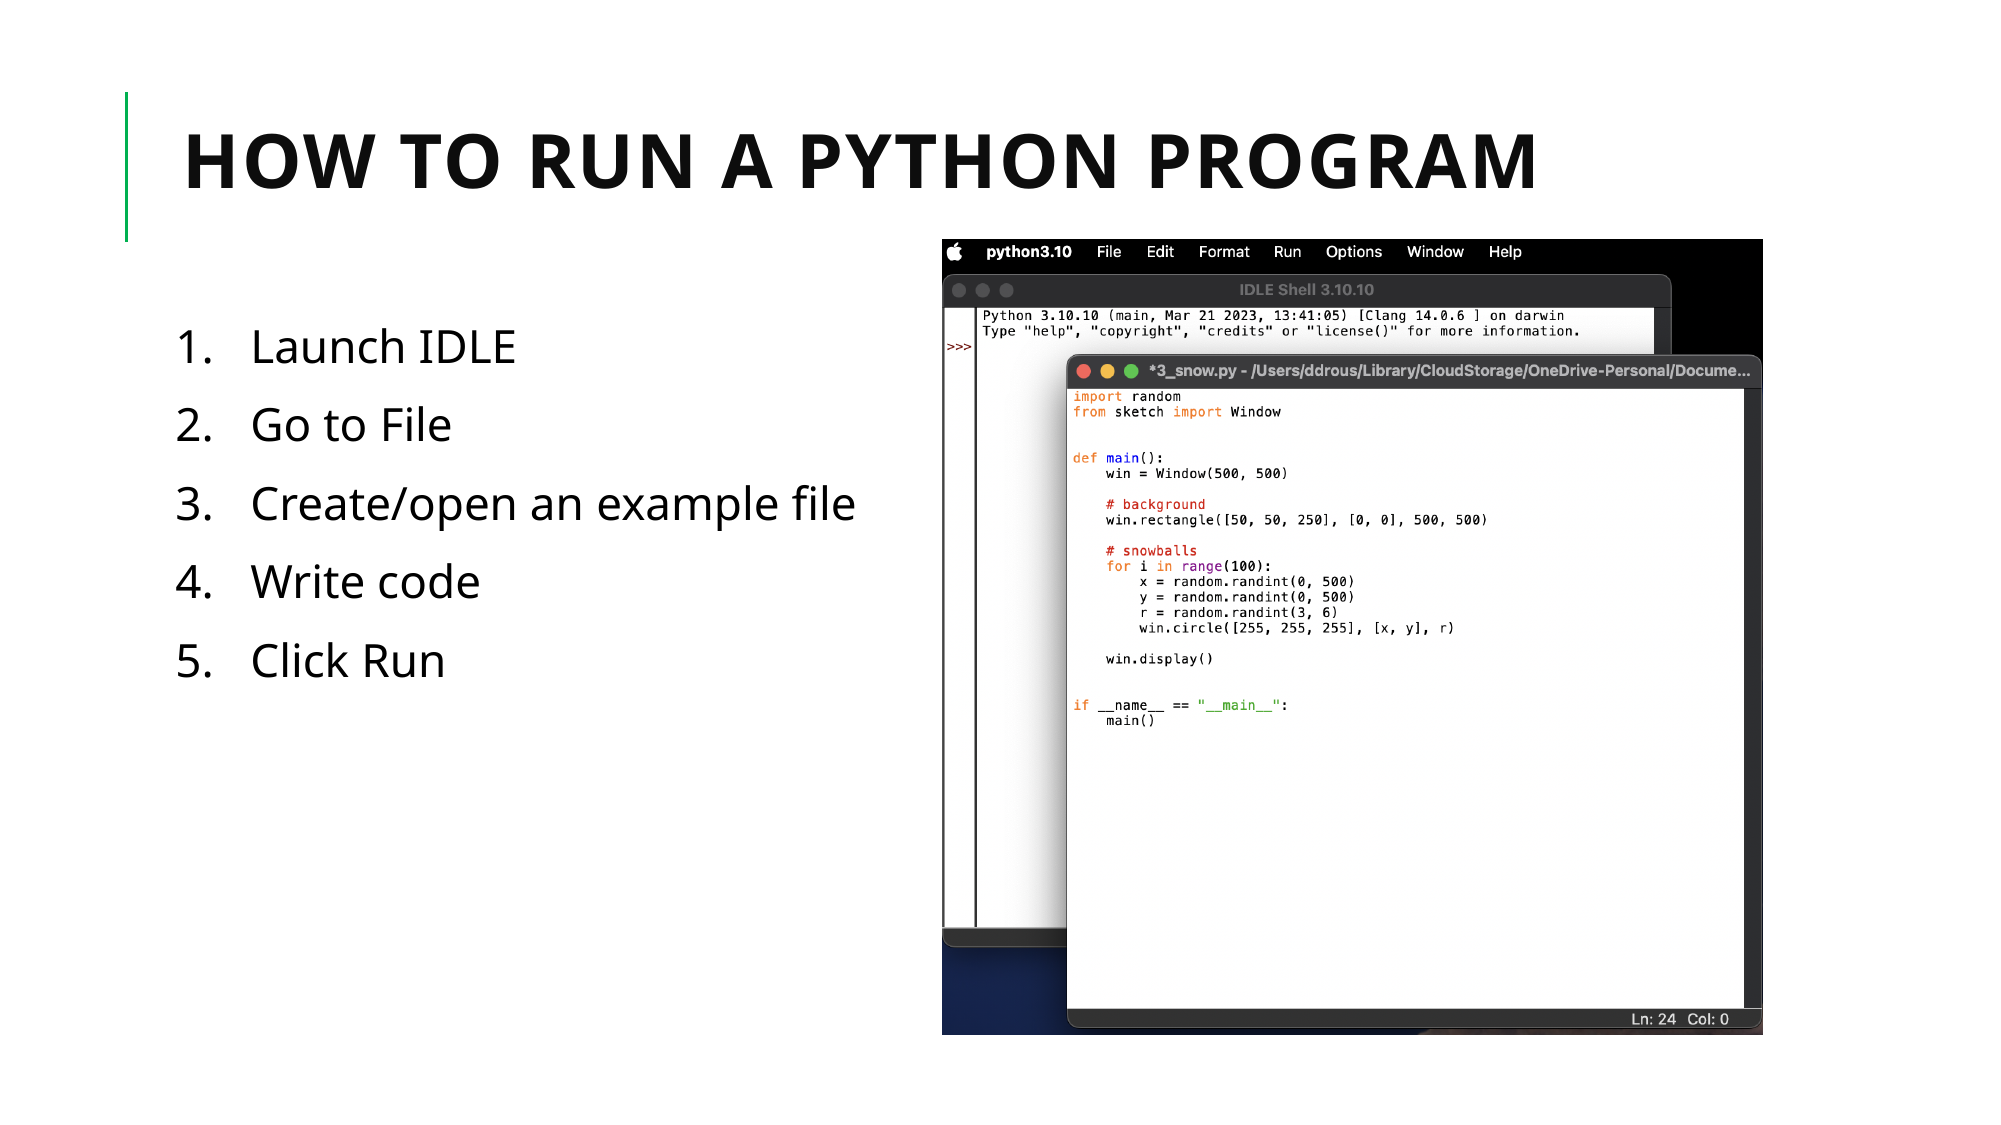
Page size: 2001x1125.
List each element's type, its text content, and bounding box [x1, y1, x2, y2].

picture [941, 239, 1763, 1036]
list Launch IDLE Go to File Create/open an example file Write code Click Run [168, 316, 936, 1035]
title HOW to run a python program [168, 43, 1763, 290]
